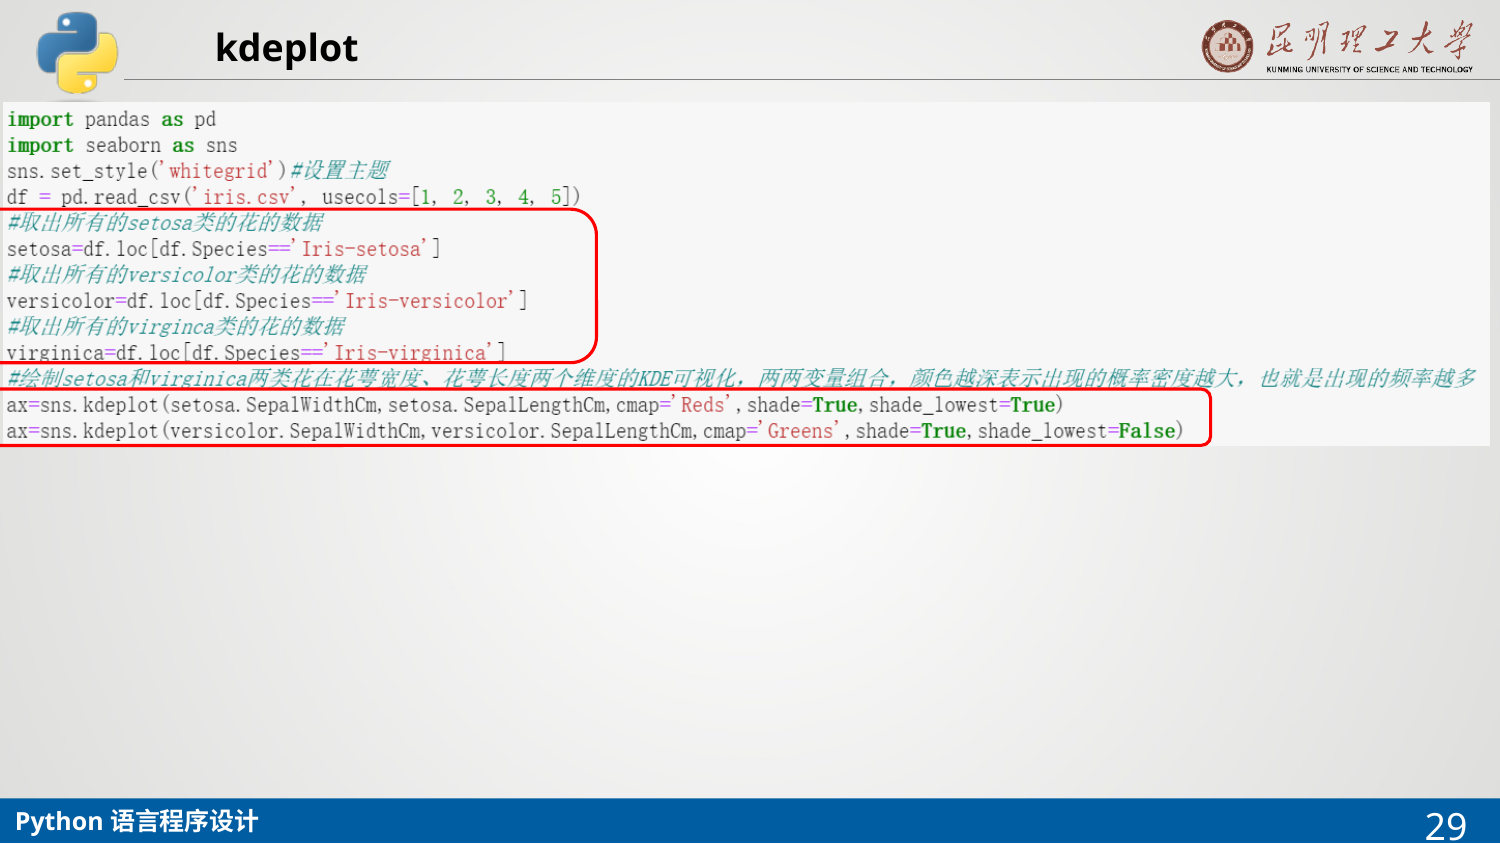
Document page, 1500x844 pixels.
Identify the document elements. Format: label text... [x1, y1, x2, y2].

title kdeplot [97, 8, 476, 84]
picture [0, 0, 1500, 798]
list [2, 102, 1490, 446]
